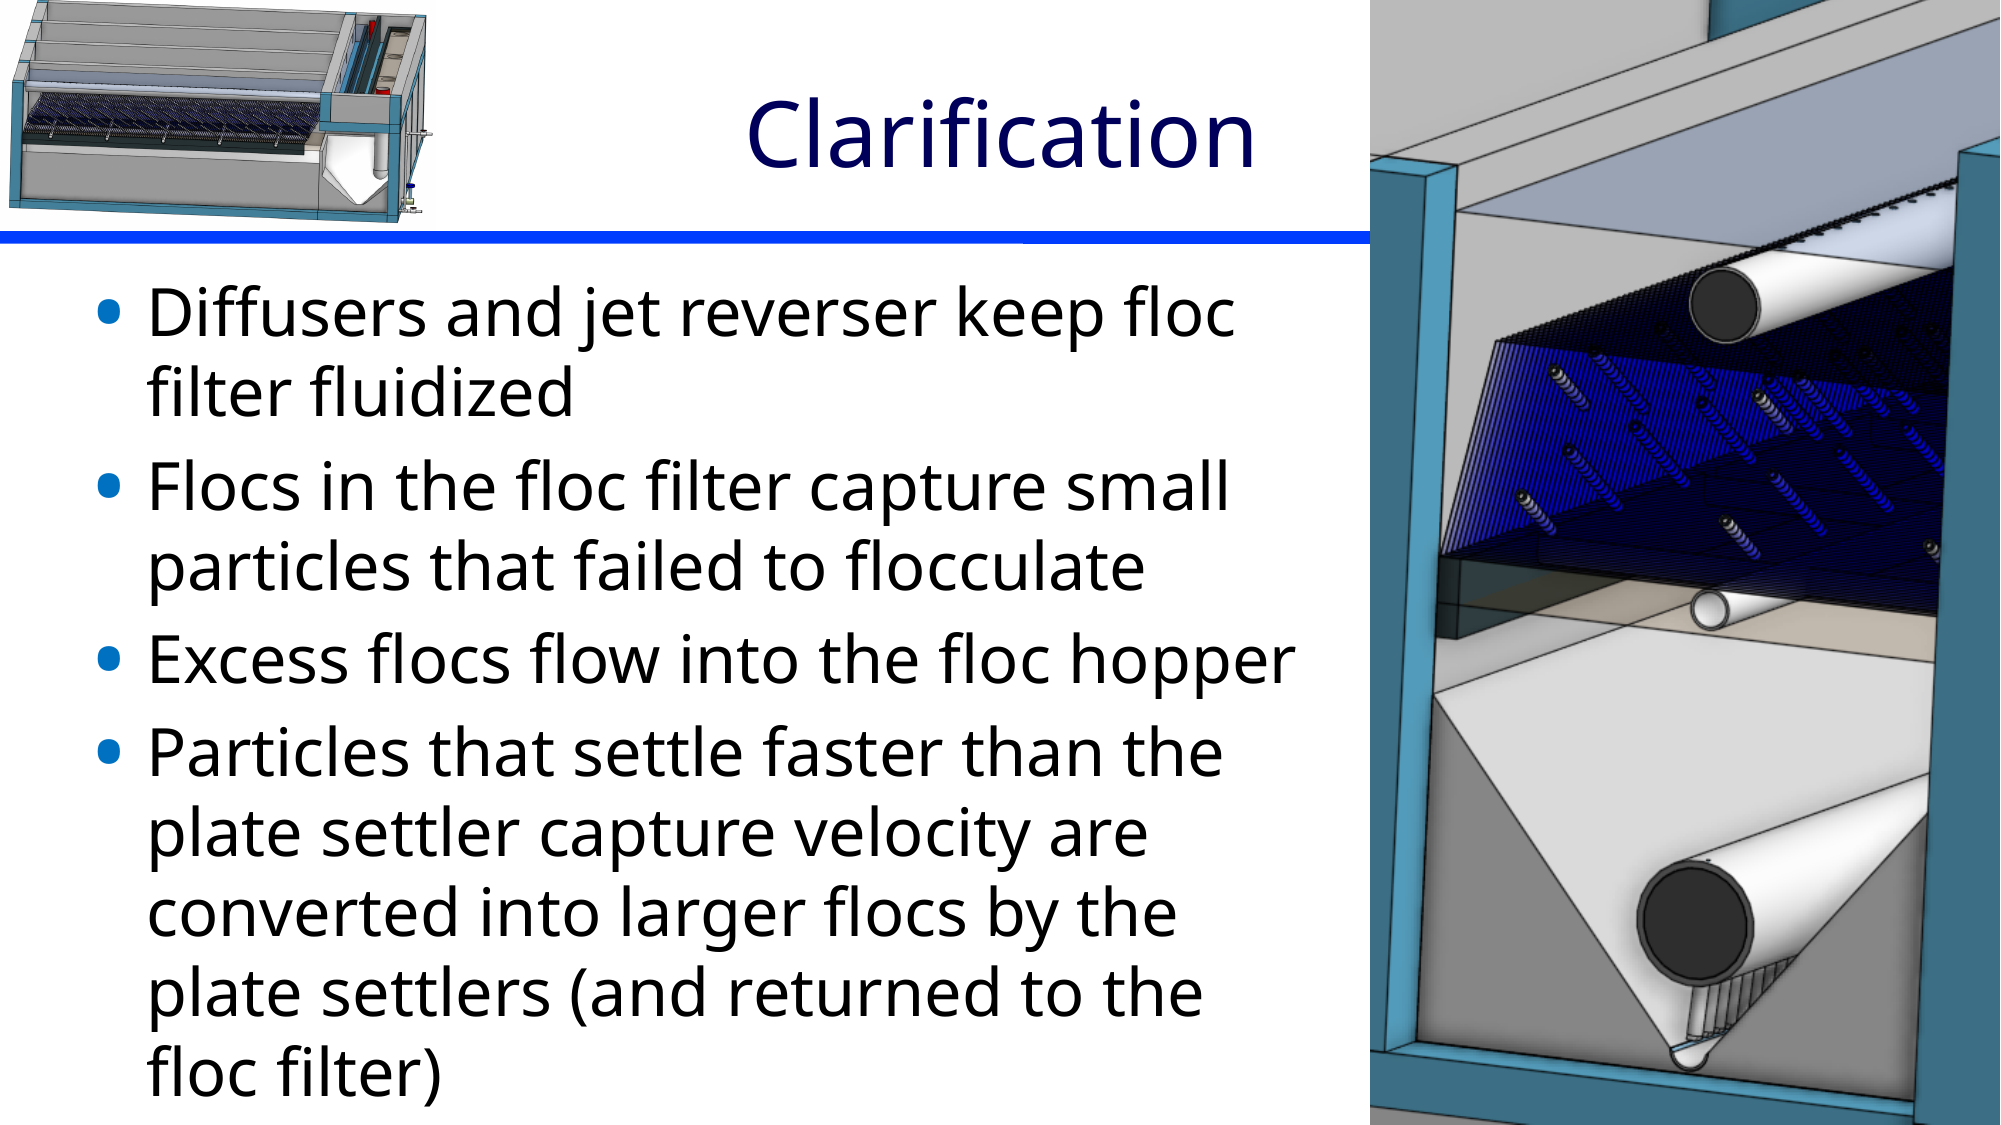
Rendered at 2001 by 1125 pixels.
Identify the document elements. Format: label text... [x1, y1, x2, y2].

title Clarification [440, 37, 1365, 225]
picture [0, 0, 437, 232]
list Diffusers and jet reverser keep floc filter fluidized Flocs in the floc filter capture small particles that failed to flocculate Excess flocs flow into the floc hopper Particles that settle faster than the plate settler capture velocity are converted into larger flocs by the plate settlers (and returned to the floc filter) [74, 262, 1343, 1006]
picture [1370, 0, 2000, 1125]
